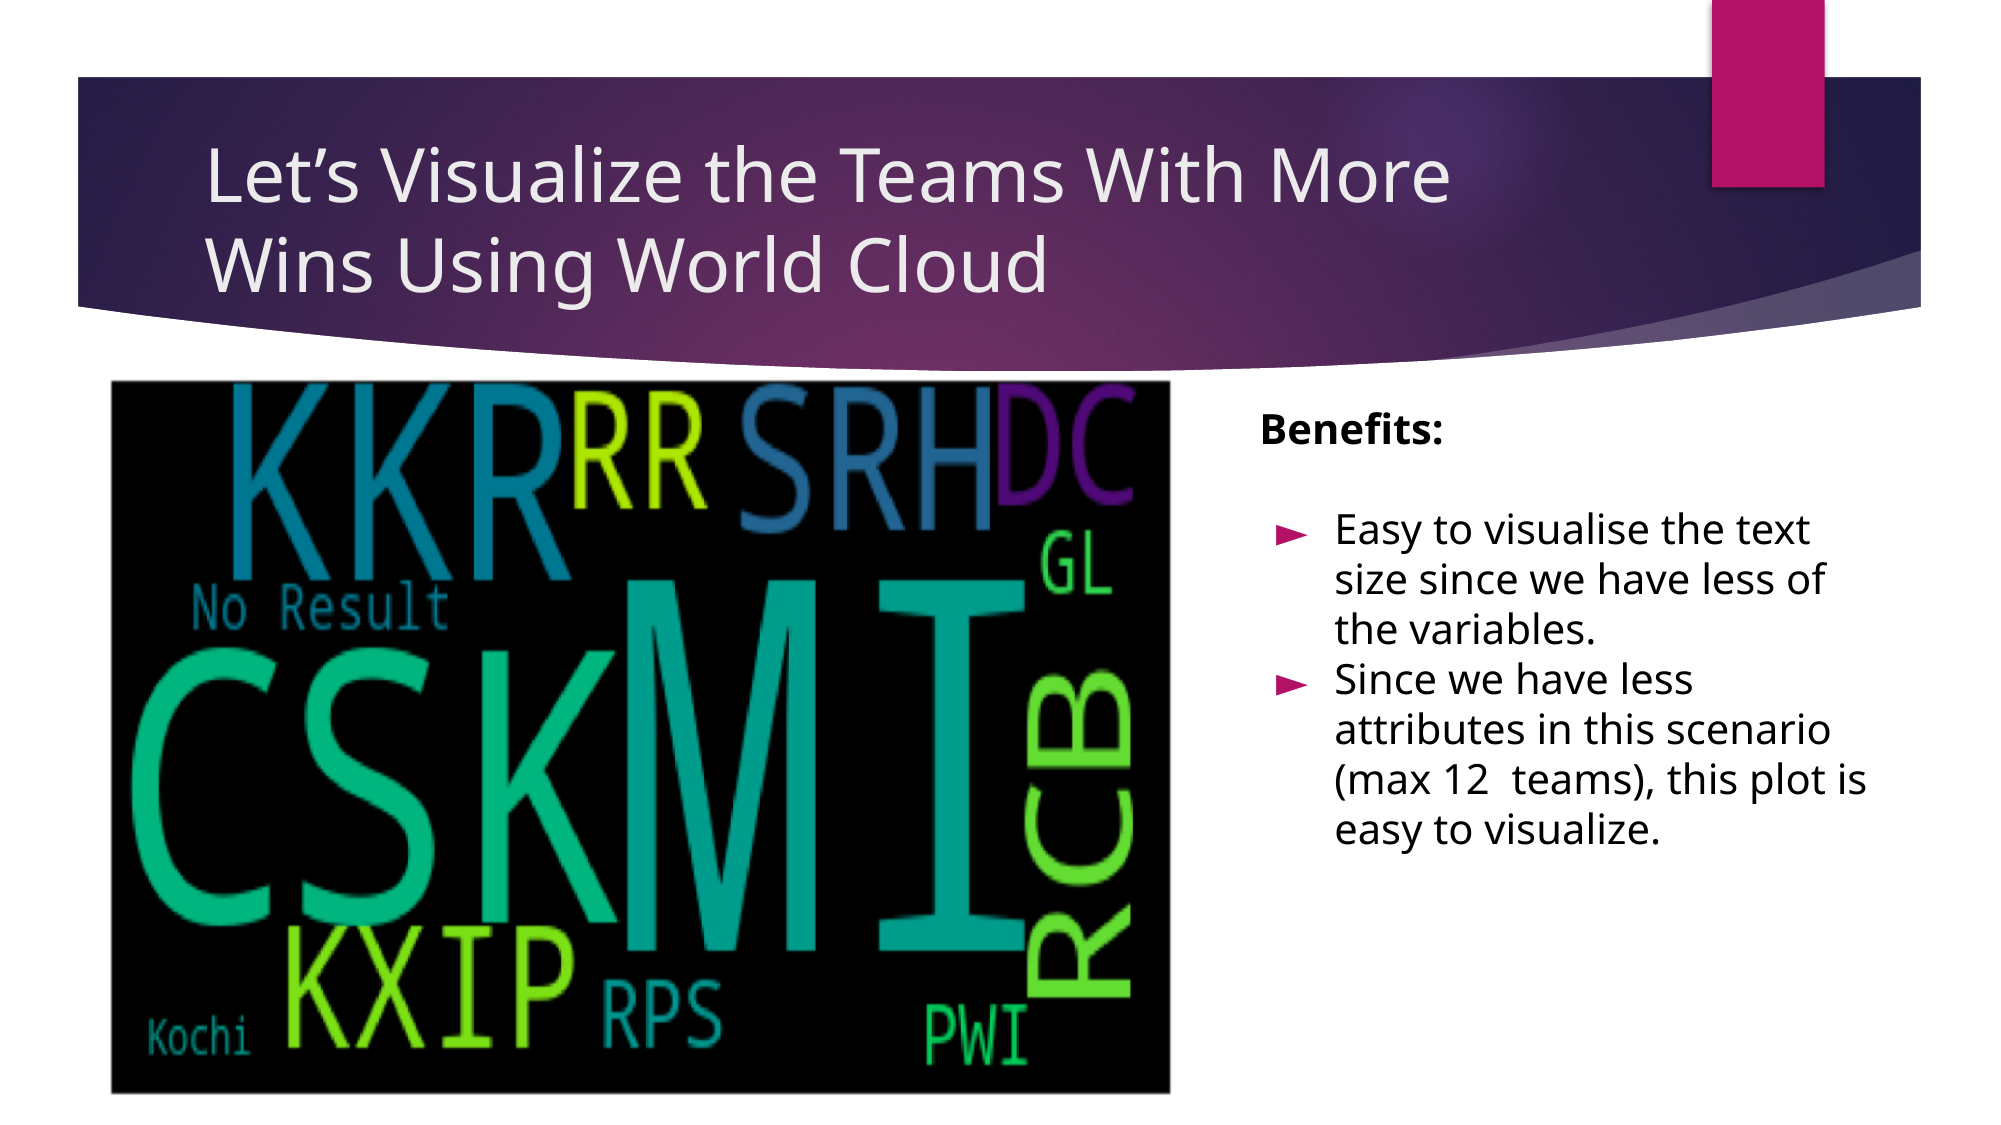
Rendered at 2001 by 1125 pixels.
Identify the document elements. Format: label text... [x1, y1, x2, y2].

list Benefits: Easy to visualise the text size since we have less of the variables. Since we have less attributes in this scenario (max 12 teams), this plot is easy to visualize. [1244, 394, 1903, 1074]
title Let’s Visualize the Teams With More Wins Using World Cloud [189, 159, 1627, 276]
picture [71, 78, 1920, 1110]
